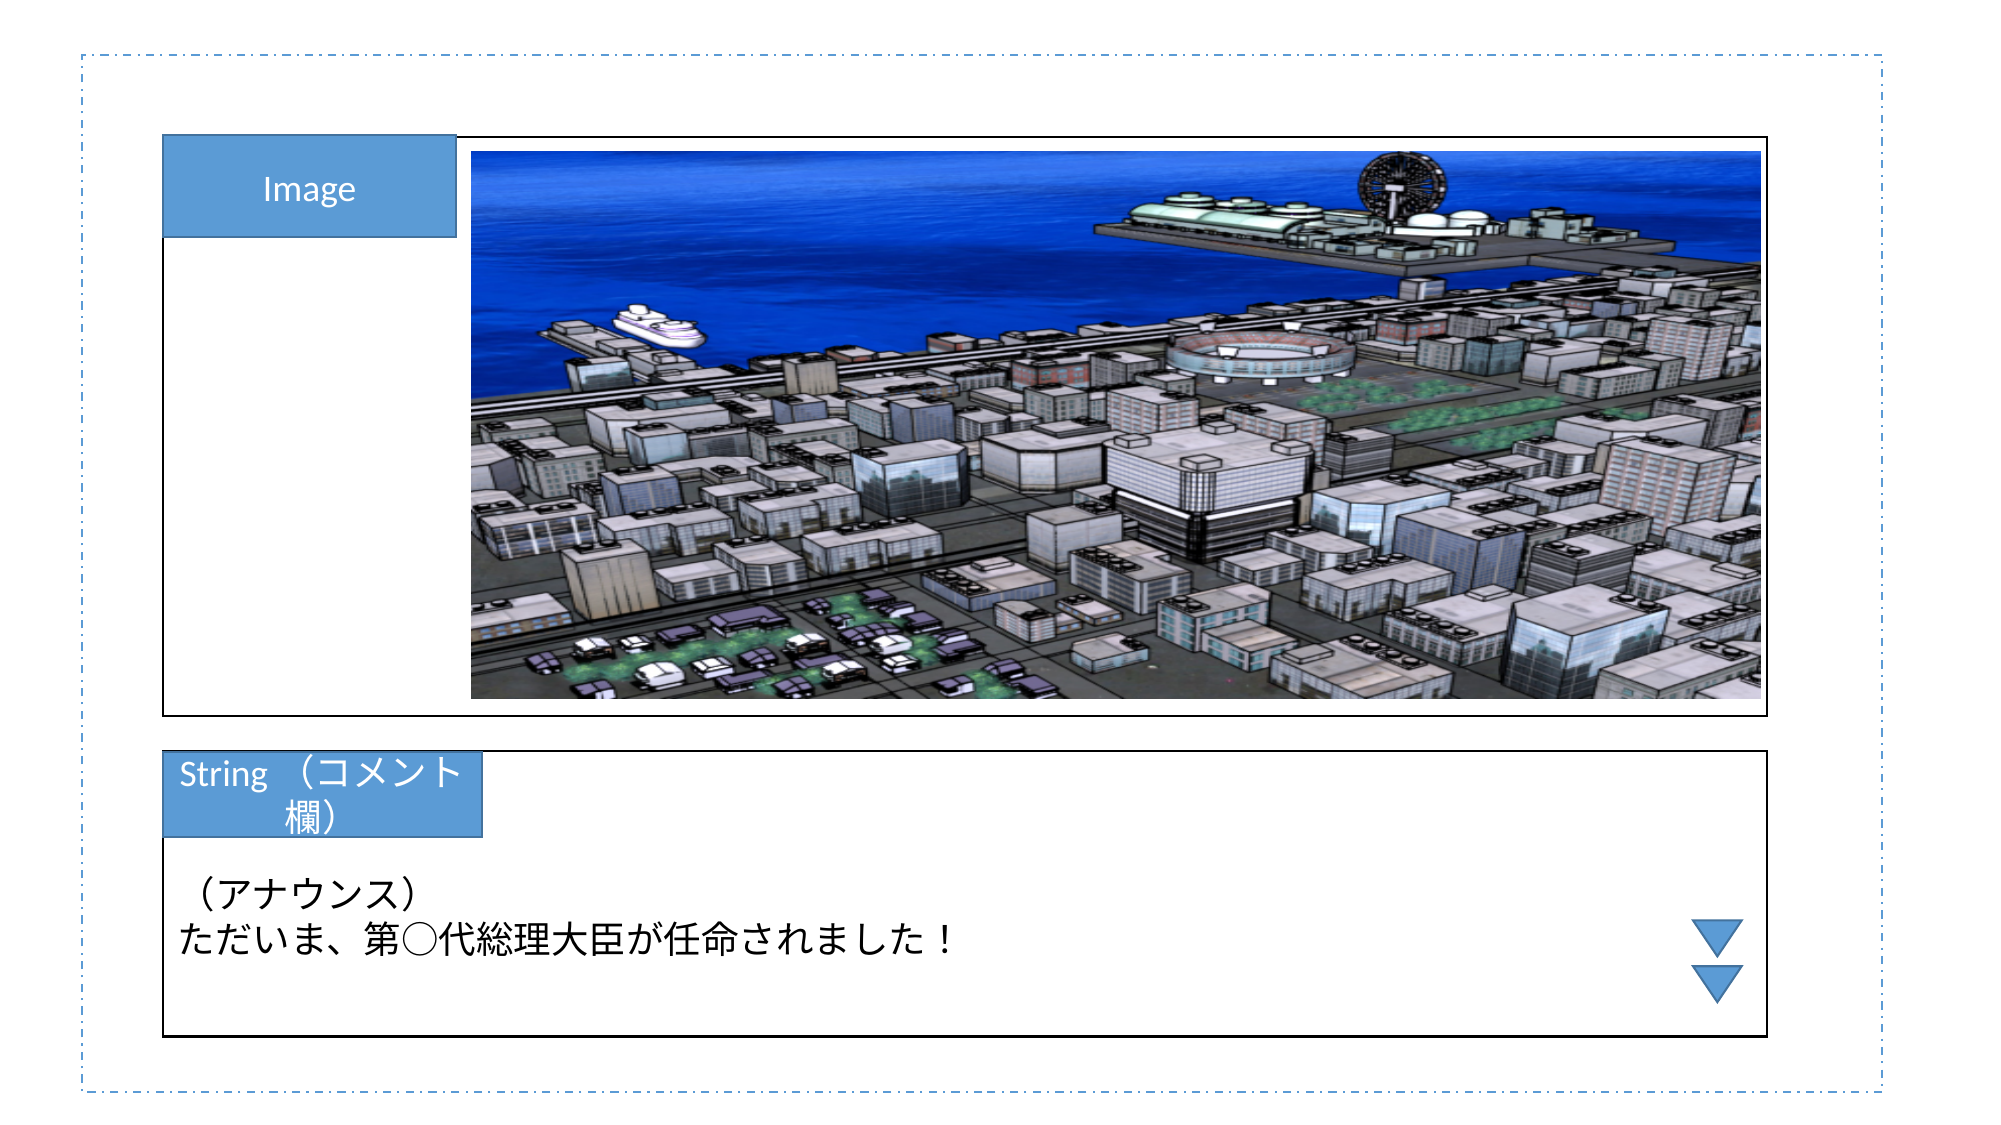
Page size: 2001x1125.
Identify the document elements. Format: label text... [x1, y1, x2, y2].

text_box [81, 54, 1883, 1093]
text_box 背景（人がいっぱいいて歓声をあげている） [162, 136, 1768, 717]
text_box （アナウンス） ただいま、第○代総理大臣が任命されました！ [162, 750, 1768, 1038]
picture [471, 151, 1761, 699]
text_box [1691, 919, 1744, 959]
text_box String（コメント欄） [162, 751, 483, 838]
text_box Image [162, 134, 457, 238]
text_box [1691, 965, 1744, 1005]
